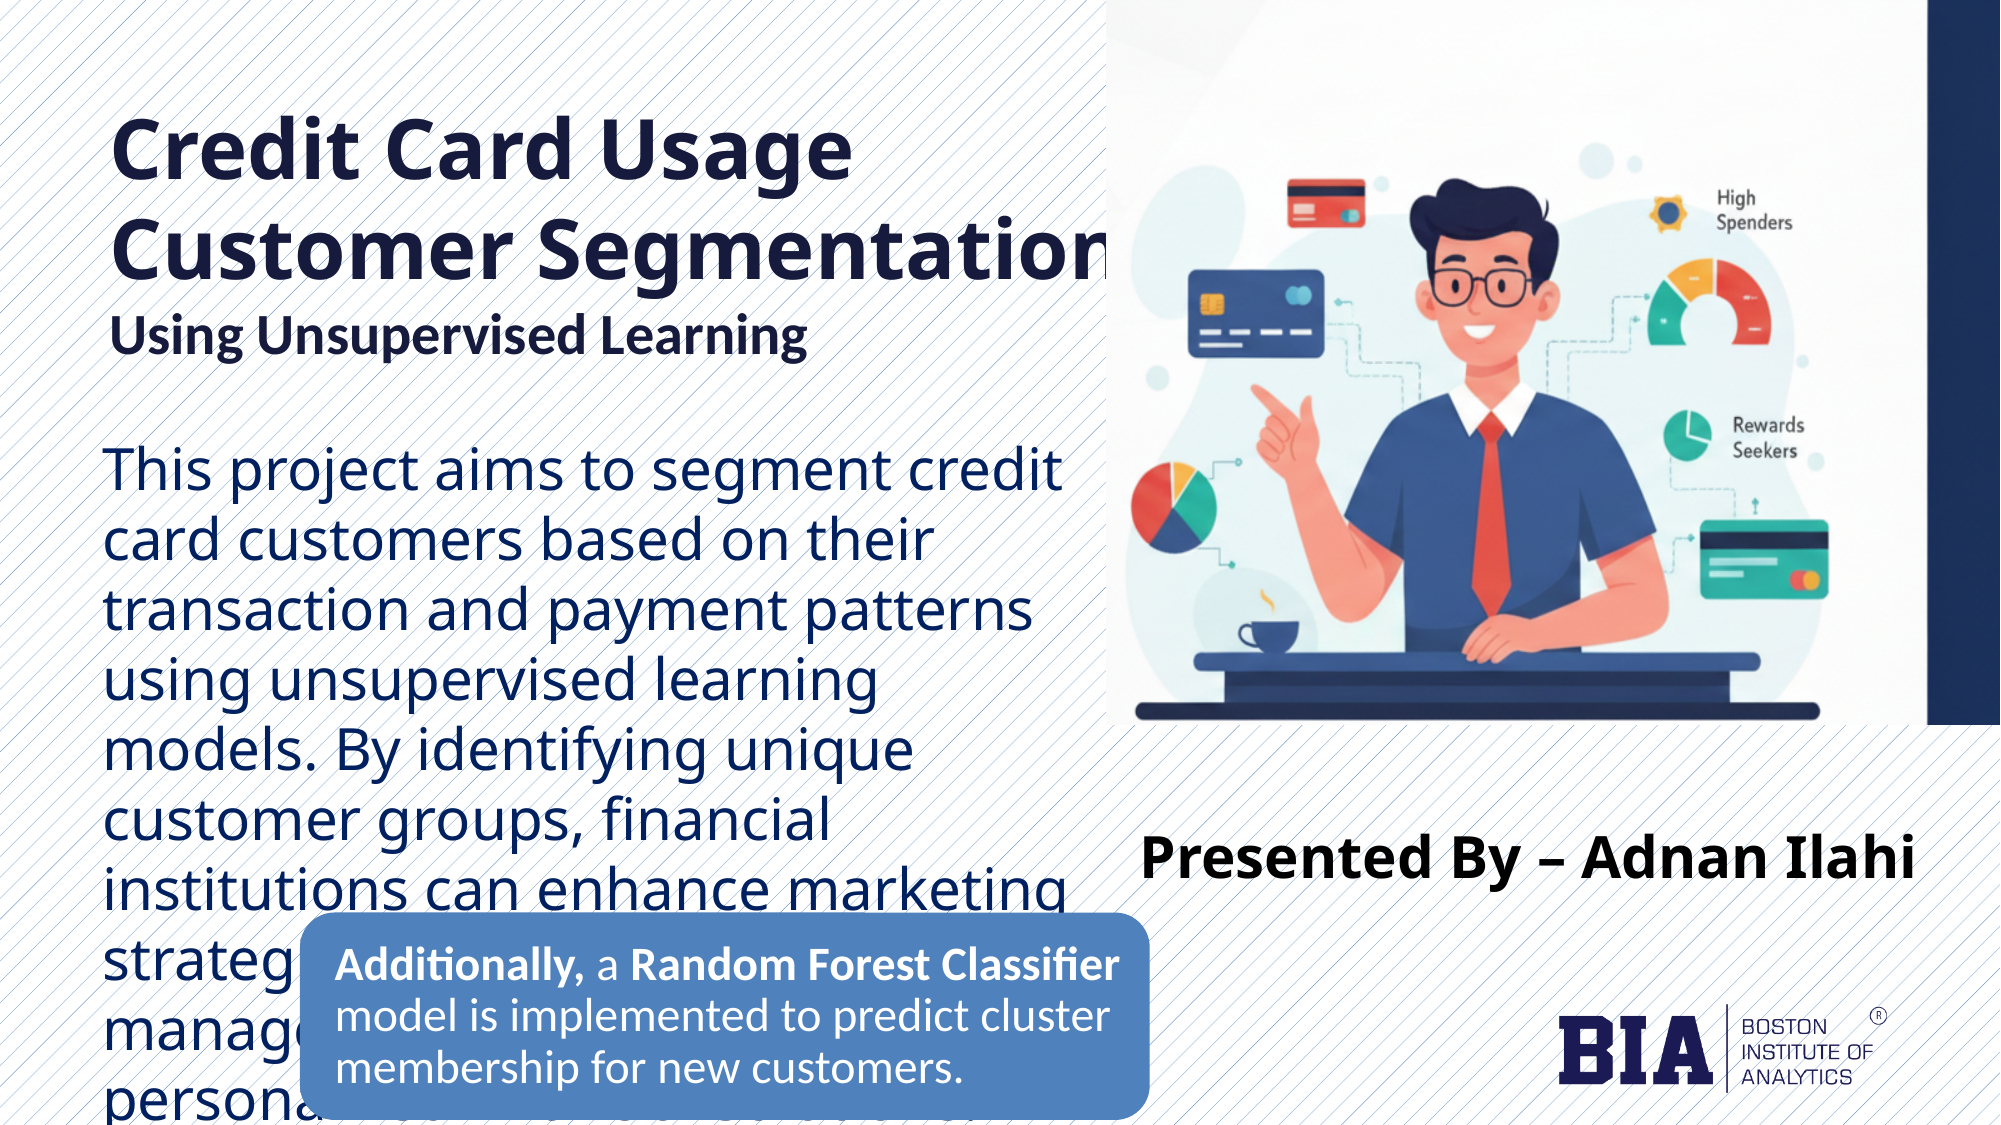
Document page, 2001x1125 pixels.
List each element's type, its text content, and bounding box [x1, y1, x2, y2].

text_box Presented By – Adnan Ilahi [1125, 812, 2000, 898]
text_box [299, 900, 1150, 1125]
picture [1559, 1004, 1887, 1093]
title Credit Card Usage Customer Segmentation Using Unsupervised Learning [109, 96, 1100, 370]
picture [1105, 0, 2000, 726]
text_box This project aims to segment credit card customers based on their transaction and payment patterns using unsupervised learning models. By identifying unique customer groups, financial institutions can enhance marketing strategies, improve risk management, and offer personalized financial solutions. [87, 424, 1088, 1125]
